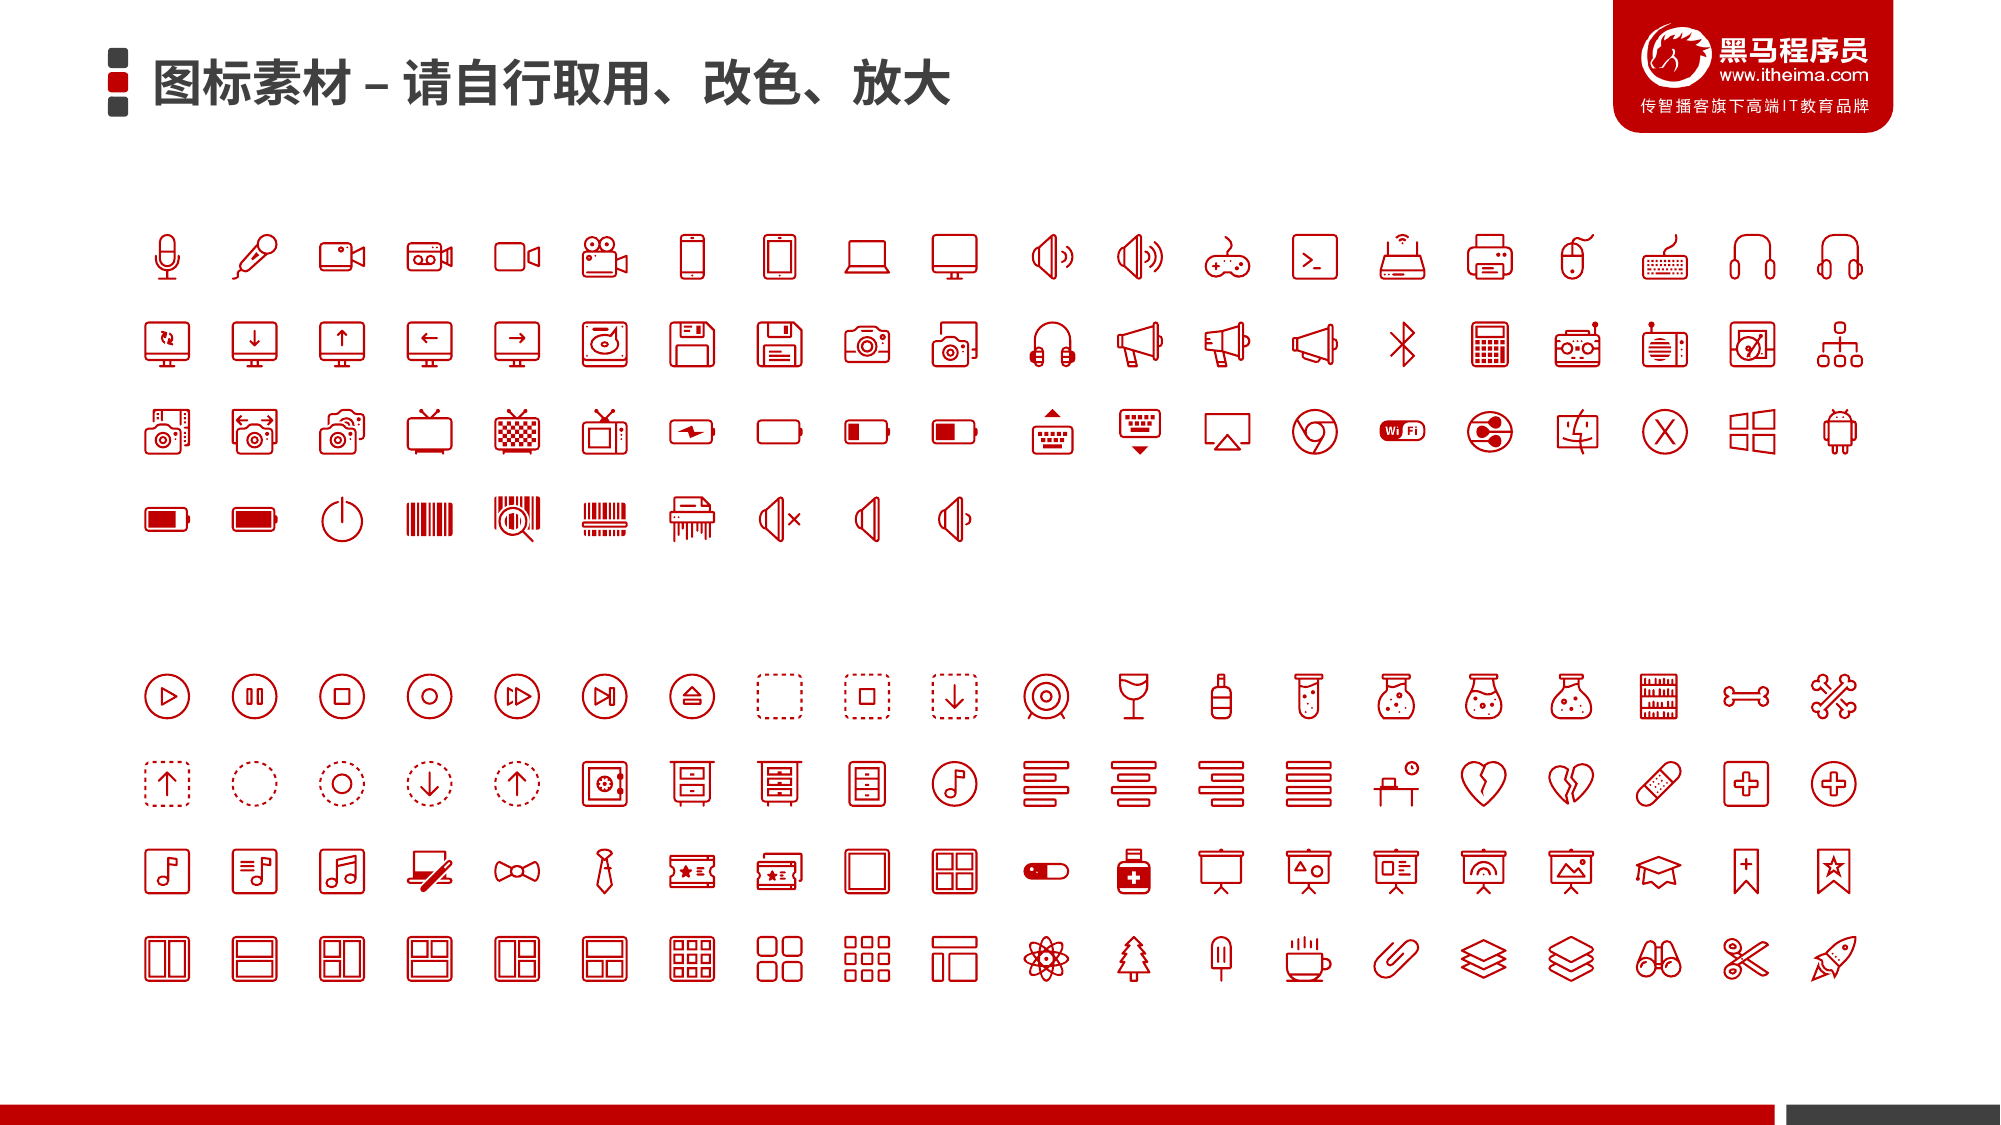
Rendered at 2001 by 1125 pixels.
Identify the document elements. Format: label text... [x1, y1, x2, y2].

text_box [1198, 760, 1245, 770]
text_box [860, 952, 874, 966]
text_box [1817, 233, 1863, 280]
text_box [1373, 939, 1420, 979]
text_box [669, 854, 716, 889]
text_box [535, 496, 541, 530]
text_box [1570, 763, 1595, 803]
text_box [1117, 848, 1151, 895]
text_box [154, 233, 180, 280]
text_box [1060, 250, 1068, 264]
text_box [406, 850, 453, 893]
text_box [1023, 760, 1070, 770]
text_box [1285, 952, 1332, 982]
text_box [231, 673, 278, 720]
text_box [1023, 862, 1070, 880]
text_box [844, 325, 891, 364]
text_box [844, 935, 857, 949]
text_box [945, 683, 964, 709]
text_box [494, 242, 526, 272]
text_box [1198, 848, 1245, 895]
text_box [1210, 935, 1232, 982]
text_box [494, 935, 541, 982]
text_box [1833, 354, 1847, 368]
text_box [860, 969, 874, 982]
text_box [581, 321, 628, 368]
text_box [931, 848, 978, 895]
text_box [931, 335, 970, 368]
text_box [157, 771, 177, 797]
text_box [1548, 935, 1595, 982]
text_box [1204, 236, 1251, 278]
text_box [144, 506, 191, 532]
text_box [877, 952, 891, 966]
text_box [1817, 354, 1830, 368]
text_box [844, 848, 891, 895]
text_box [1031, 233, 1057, 280]
text_box [669, 419, 716, 445]
title 图标素材 – 请自行取用、改色、放大 [137, 38, 1577, 124]
text_box [152, 408, 191, 447]
text_box [1379, 241, 1426, 280]
text_box [1550, 673, 1593, 720]
text_box [1379, 420, 1426, 442]
text_box [1395, 233, 1410, 245]
text_box [1031, 425, 1074, 455]
text_box [1733, 848, 1759, 895]
text_box [787, 513, 801, 526]
text_box [494, 321, 541, 368]
text_box [877, 969, 891, 982]
text_box [1404, 760, 1420, 776]
text_box [319, 242, 366, 272]
text_box [1292, 408, 1338, 455]
text_box [758, 496, 784, 543]
text_box [1560, 233, 1595, 280]
text_box [592, 529, 597, 537]
text_box [1110, 760, 1157, 770]
text_box [1471, 321, 1509, 368]
text_box [860, 935, 874, 949]
text_box [877, 935, 891, 949]
text_box [1823, 408, 1857, 455]
text_box [494, 673, 541, 720]
text_box [1635, 855, 1682, 890]
text_box [1023, 935, 1070, 982]
text_box [1642, 408, 1688, 455]
text_box [420, 771, 439, 797]
text_box [931, 935, 978, 949]
text_box [581, 673, 628, 720]
text_box [1117, 798, 1151, 807]
text_box [1204, 321, 1251, 368]
text_box [848, 760, 886, 807]
text_box [581, 760, 628, 807]
text_box [581, 935, 628, 982]
text_box [781, 960, 803, 982]
text_box [1285, 798, 1332, 807]
text_box [1131, 446, 1149, 455]
text_box [319, 848, 366, 895]
text_box [756, 419, 803, 445]
text_box [436, 502, 443, 537]
text_box [406, 408, 453, 455]
text_box [1390, 321, 1416, 368]
text_box [1213, 433, 1242, 451]
text_box [1810, 673, 1857, 720]
text_box [498, 496, 534, 543]
text_box [1723, 760, 1770, 807]
text_box [1285, 773, 1332, 782]
text_box [1833, 321, 1847, 334]
text_box [144, 935, 191, 982]
text_box [931, 233, 978, 280]
text_box [319, 935, 366, 982]
text_box [1373, 848, 1420, 895]
text_box [321, 500, 364, 543]
text_box [669, 935, 716, 982]
text_box [406, 935, 453, 982]
text_box [931, 952, 945, 982]
text_box [410, 502, 416, 537]
text_box [319, 408, 366, 455]
text_box [844, 969, 857, 982]
text_box [1729, 433, 1749, 452]
text_box [1554, 321, 1601, 368]
text_box [144, 848, 191, 895]
text_box [406, 321, 453, 368]
text_box [938, 496, 964, 543]
text_box [1285, 785, 1332, 795]
text_box [144, 423, 182, 455]
text_box [231, 935, 278, 982]
text_box [1752, 408, 1776, 430]
text_box [1144, 250, 1151, 264]
text_box [669, 760, 716, 807]
text_box [1548, 848, 1595, 895]
text_box [965, 513, 972, 526]
text_box [1023, 785, 1070, 795]
text_box [1639, 673, 1678, 720]
text_box [762, 852, 803, 882]
text_box [621, 529, 626, 537]
text_box [602, 529, 607, 537]
text_box [581, 408, 628, 455]
text_box [1817, 848, 1851, 895]
text_box [144, 321, 191, 368]
text_box [581, 236, 628, 278]
text_box [1292, 233, 1338, 280]
text_box [1377, 673, 1415, 720]
text_box [1467, 233, 1513, 280]
text_box [1285, 760, 1332, 770]
text_box [527, 246, 541, 268]
text_box [756, 935, 778, 957]
text_box [231, 408, 278, 455]
text_box [507, 771, 527, 797]
text_box [1117, 935, 1151, 982]
text_box [1119, 673, 1149, 720]
text_box [1460, 848, 1507, 895]
text_box [844, 952, 857, 966]
text_box [1723, 685, 1770, 707]
text_box [931, 760, 978, 807]
text_box [1117, 233, 1143, 280]
text_box [1198, 785, 1245, 795]
text_box [1023, 773, 1057, 782]
text_box [1729, 321, 1776, 368]
text_box [596, 848, 613, 895]
text_box [1810, 935, 1857, 982]
text_box [931, 419, 978, 445]
text_box [421, 502, 427, 537]
text_box [756, 760, 803, 807]
text_box [669, 673, 716, 720]
text_box [1119, 408, 1161, 439]
text_box [602, 502, 607, 520]
text_box [494, 408, 541, 455]
text_box [1467, 411, 1513, 453]
text_box [1292, 323, 1338, 366]
text_box [1044, 408, 1061, 418]
text_box [1210, 773, 1245, 782]
text_box [1752, 433, 1776, 455]
text_box [319, 321, 366, 368]
text_box [669, 321, 716, 368]
text_box [1285, 848, 1332, 895]
text_box [1822, 335, 1858, 353]
text_box [592, 502, 597, 520]
text_box [844, 240, 891, 274]
text_box [1117, 321, 1163, 368]
text_box [1850, 354, 1863, 368]
text_box [406, 242, 453, 272]
text_box [1729, 412, 1749, 430]
text_box [1110, 785, 1157, 795]
text_box [858, 688, 876, 705]
text_box [854, 496, 880, 543]
text_box [231, 233, 278, 280]
text_box [756, 860, 797, 891]
text_box [1465, 673, 1503, 720]
text_box [844, 419, 891, 445]
text_box [621, 502, 626, 520]
text_box [1210, 798, 1245, 807]
text_box [231, 848, 278, 895]
text_box [1729, 233, 1776, 280]
text_box [1023, 673, 1070, 720]
text_box [1642, 321, 1688, 368]
text_box [1023, 798, 1057, 807]
text_box [756, 321, 803, 368]
text_box [1556, 408, 1599, 455]
text_box [1117, 773, 1151, 782]
text_box [231, 321, 278, 368]
text_box [1460, 939, 1507, 979]
text_box [319, 673, 366, 720]
text_box [1149, 245, 1157, 268]
text_box [1723, 938, 1770, 980]
text_box [448, 502, 453, 537]
text_box [756, 960, 778, 982]
text_box [1642, 233, 1688, 280]
text_box [1460, 760, 1507, 807]
picture [1616, 11, 1894, 125]
text_box [581, 521, 628, 528]
text_box [494, 860, 541, 882]
text_box [948, 952, 978, 982]
text_box [1635, 940, 1682, 978]
text_box [1029, 321, 1076, 368]
text_box [231, 506, 278, 532]
text_box [1373, 777, 1420, 807]
text_box [1548, 765, 1572, 805]
text_box [781, 935, 803, 957]
text_box [144, 673, 191, 720]
text_box [763, 233, 797, 280]
text_box [331, 773, 353, 795]
text_box [679, 233, 705, 280]
text_box [1204, 413, 1251, 445]
text_box [1635, 760, 1682, 807]
text_box [406, 673, 453, 720]
text_box [940, 321, 978, 359]
text_box [1153, 241, 1163, 273]
text_box [1065, 245, 1074, 268]
text_box [1210, 673, 1232, 720]
text_box [1294, 673, 1324, 720]
text_box [1810, 760, 1857, 807]
text_box [669, 496, 716, 543]
